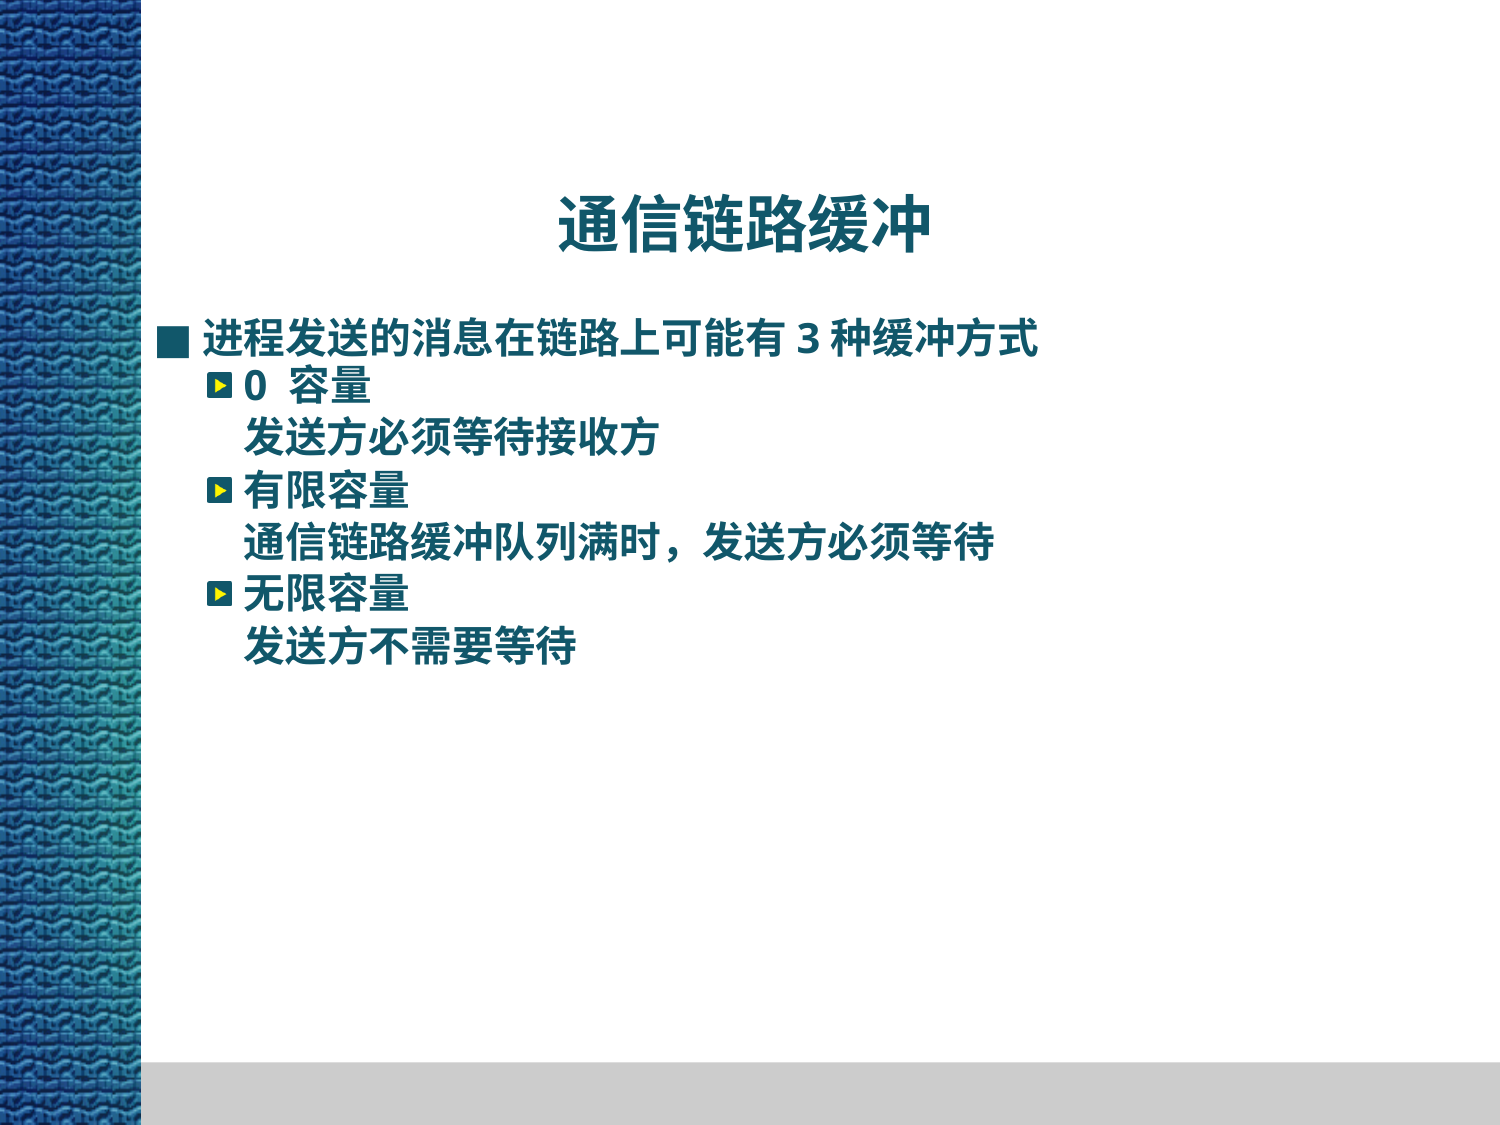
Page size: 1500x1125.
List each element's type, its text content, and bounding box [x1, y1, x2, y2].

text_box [206, 356, 704, 461]
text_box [206, 565, 622, 678]
text_box 通信链路缓冲 [70, 177, 1421, 262]
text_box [206, 461, 1032, 574]
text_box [138, 304, 1055, 371]
picture [0, 0, 141, 1125]
